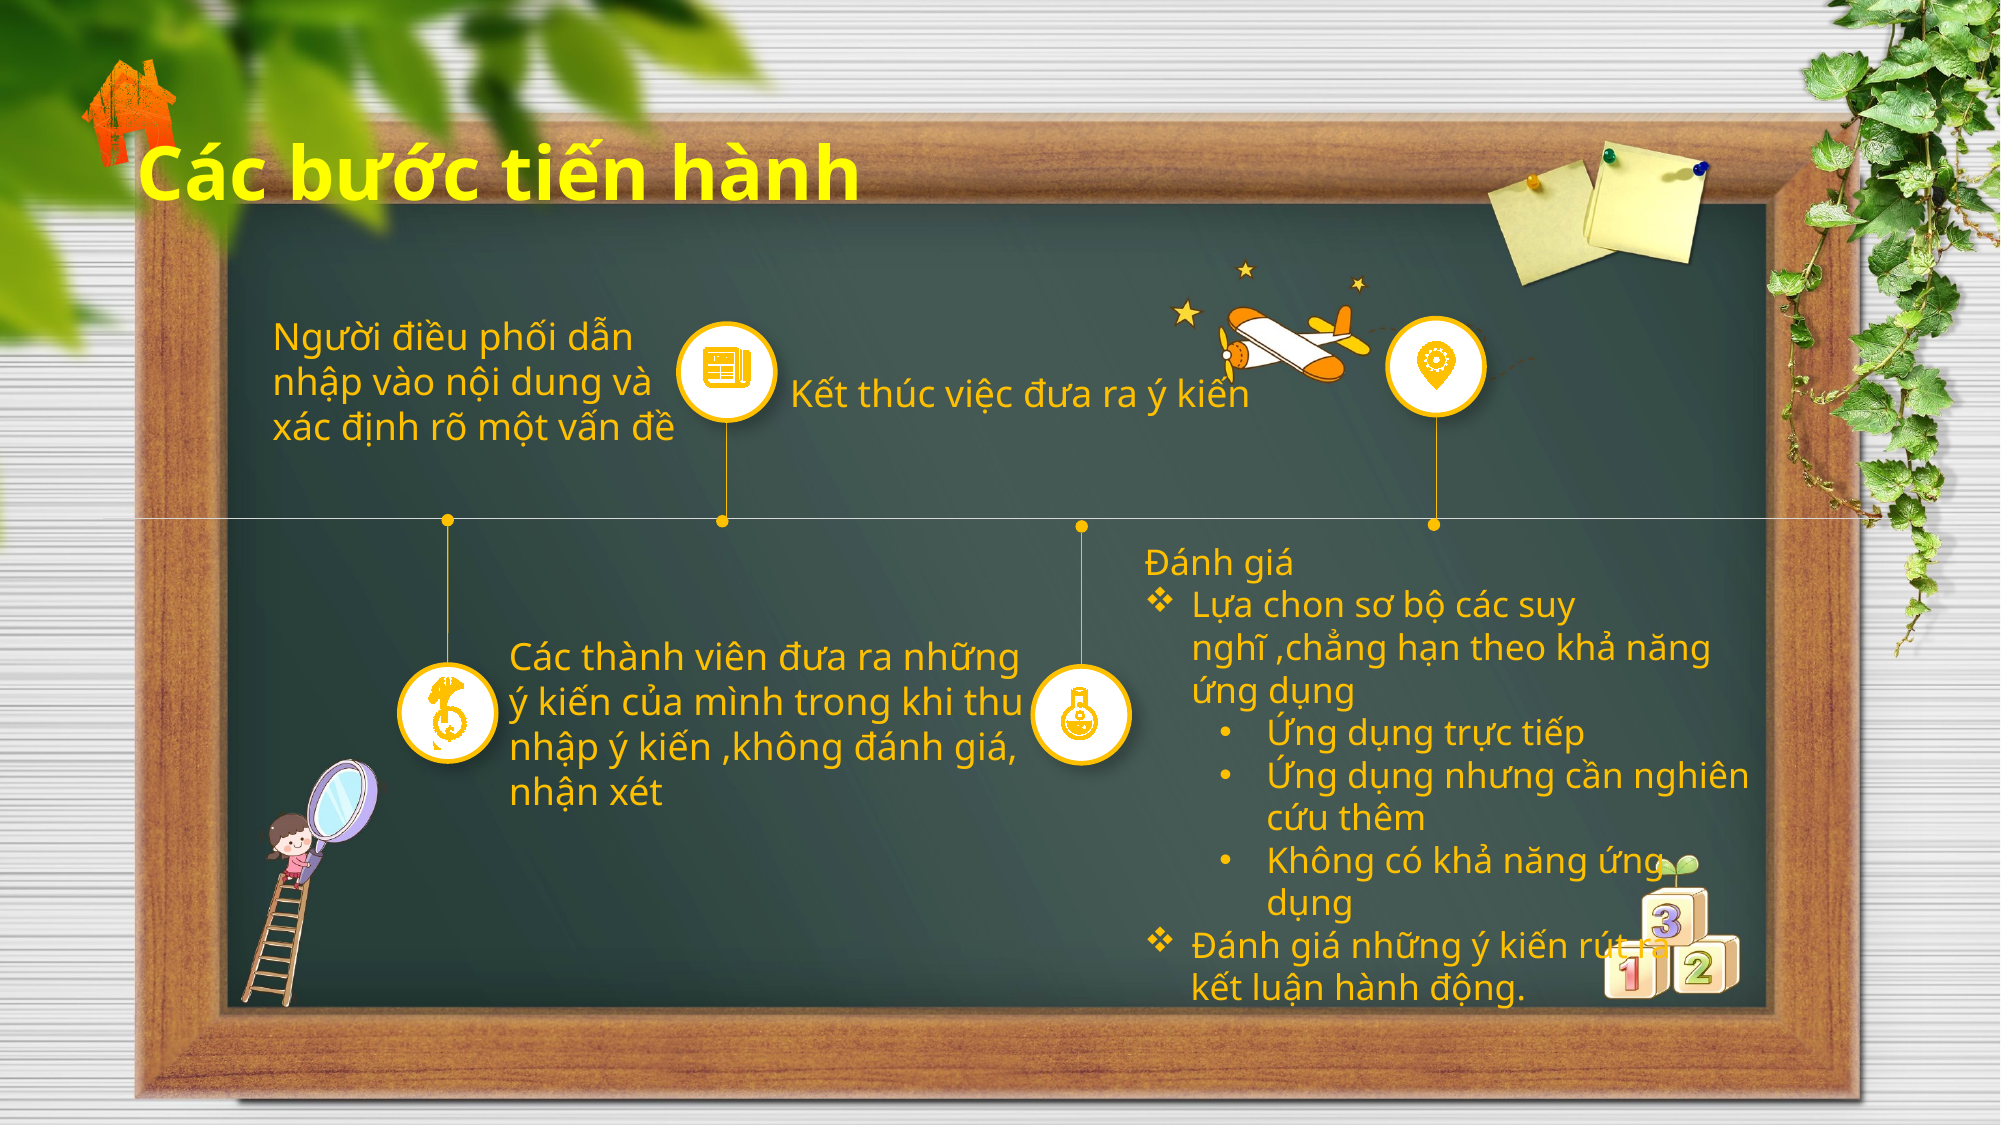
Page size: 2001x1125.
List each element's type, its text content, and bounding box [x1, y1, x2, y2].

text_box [428, 676, 467, 750]
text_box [703, 347, 750, 388]
text_box Người điều phối dẫn nhập vào nội dung và xác định rõ một vấn đề [257, 305, 708, 456]
text_box [1074, 519, 1090, 534]
text_box [1426, 519, 1442, 532]
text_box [1061, 687, 1098, 740]
text_box [715, 519, 730, 529]
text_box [313, 421, 652, 540]
picture [0, 0, 2001, 1125]
text_box Kết thúc việc đưa ra ý kiến [775, 363, 1357, 423]
text_box Đánh giá Lựa chon sơ bộ các suy nghĩ ,chẳng hạn theo khả năng ứng dụng Ứng dụng trực tiếp Ứng dụng nhưng cần nghiên cứu thêm Không có khả năng ứng dụng Đánh giá những ý kiến rút ra kết luận hành động. [1129, 532, 1767, 1016]
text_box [1417, 341, 1456, 390]
text_box [1045, 665, 1129, 765]
text_box [1386, 317, 1486, 417]
text_box [708, 322, 776, 422]
text_box [398, 663, 493, 763]
text_box Các thành viên đưa ra những ý kiến của mình trong khi thu nhập ý kiến ,không đánh giá, nhận xét [493, 625, 1045, 820]
text_box Các bước tiến hành [121, 118, 897, 224]
text_box [715, 513, 726, 518]
